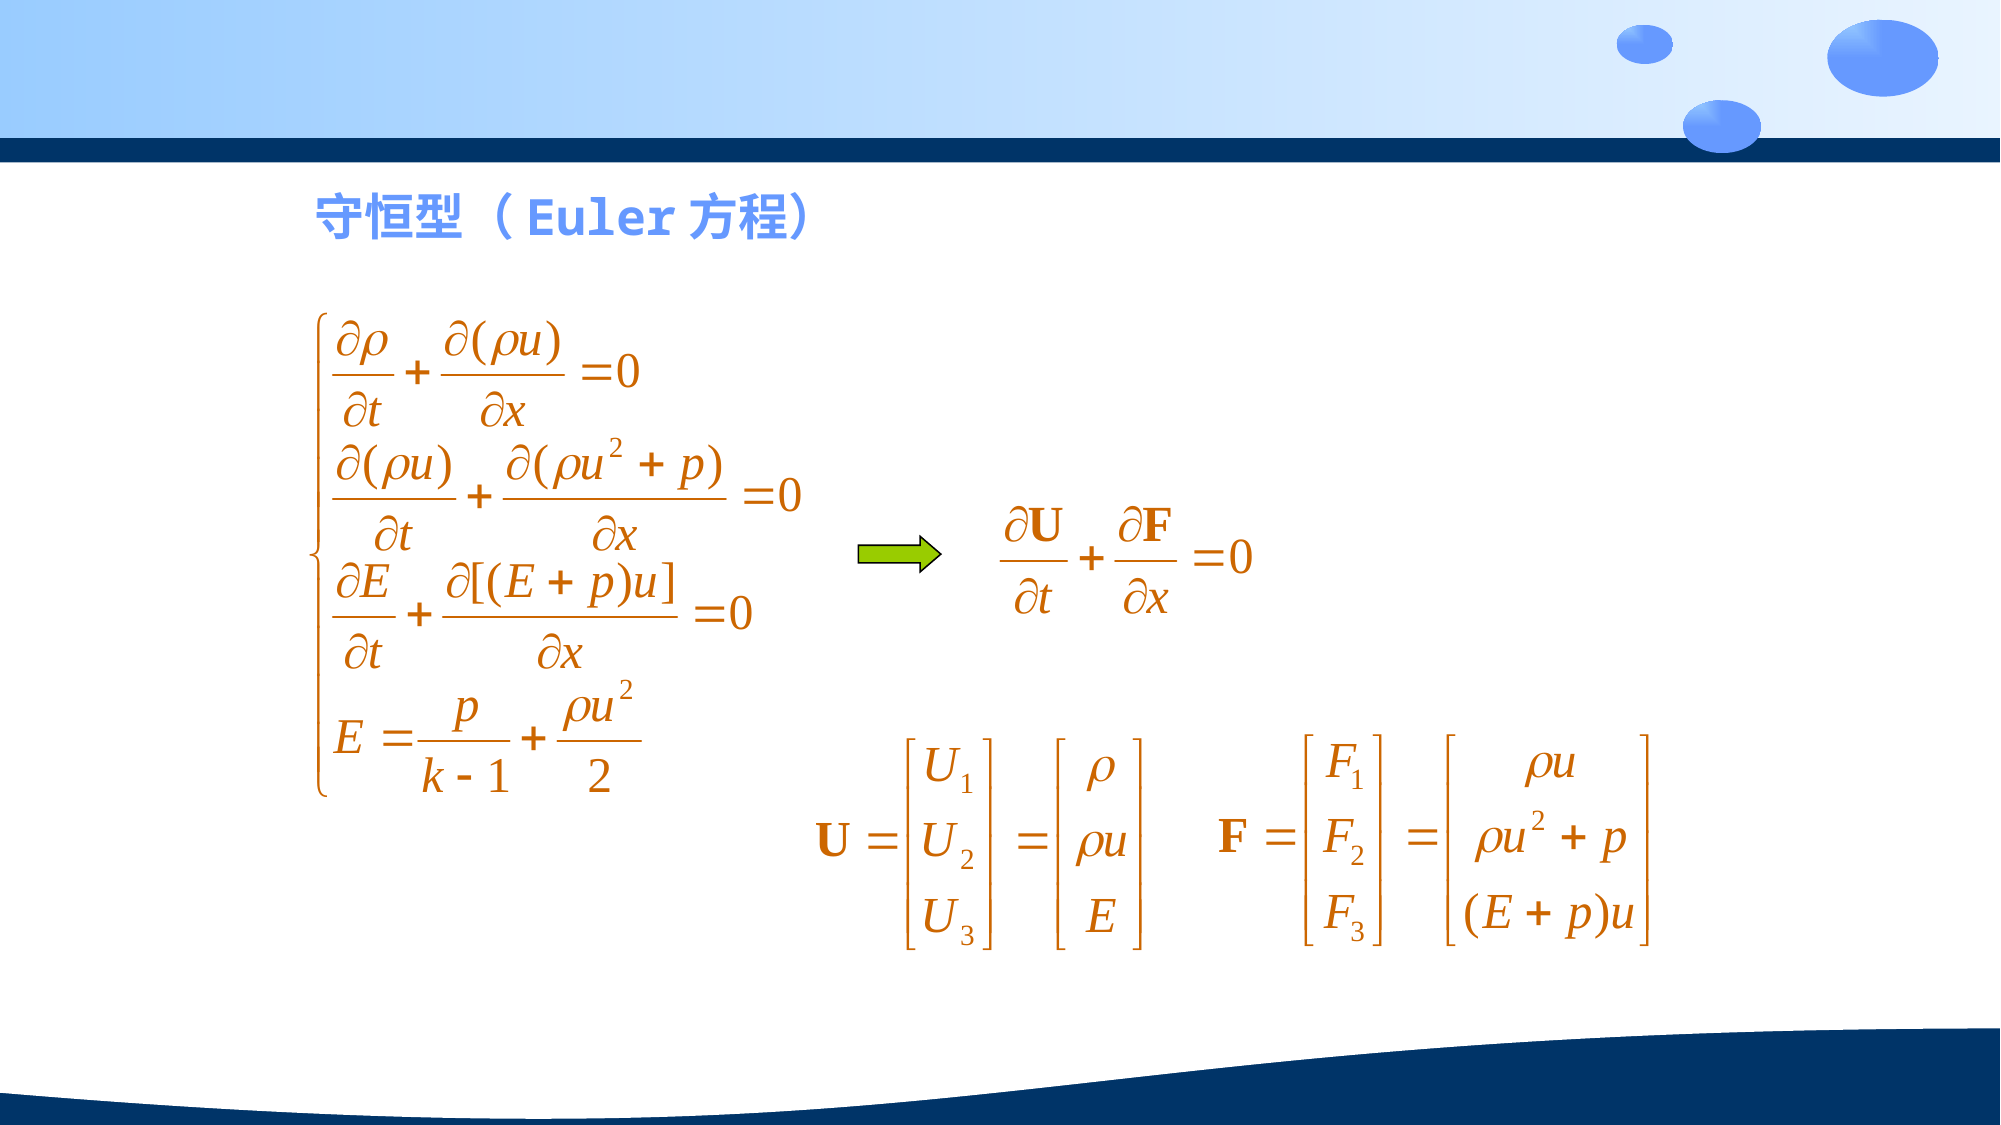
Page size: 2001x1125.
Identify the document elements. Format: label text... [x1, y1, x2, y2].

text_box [991, 493, 1259, 623]
text_box [858, 536, 941, 572]
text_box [1211, 722, 1665, 956]
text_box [807, 726, 1158, 960]
title 守恒型（Euler方程） [299, 184, 1650, 270]
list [299, 304, 808, 804]
